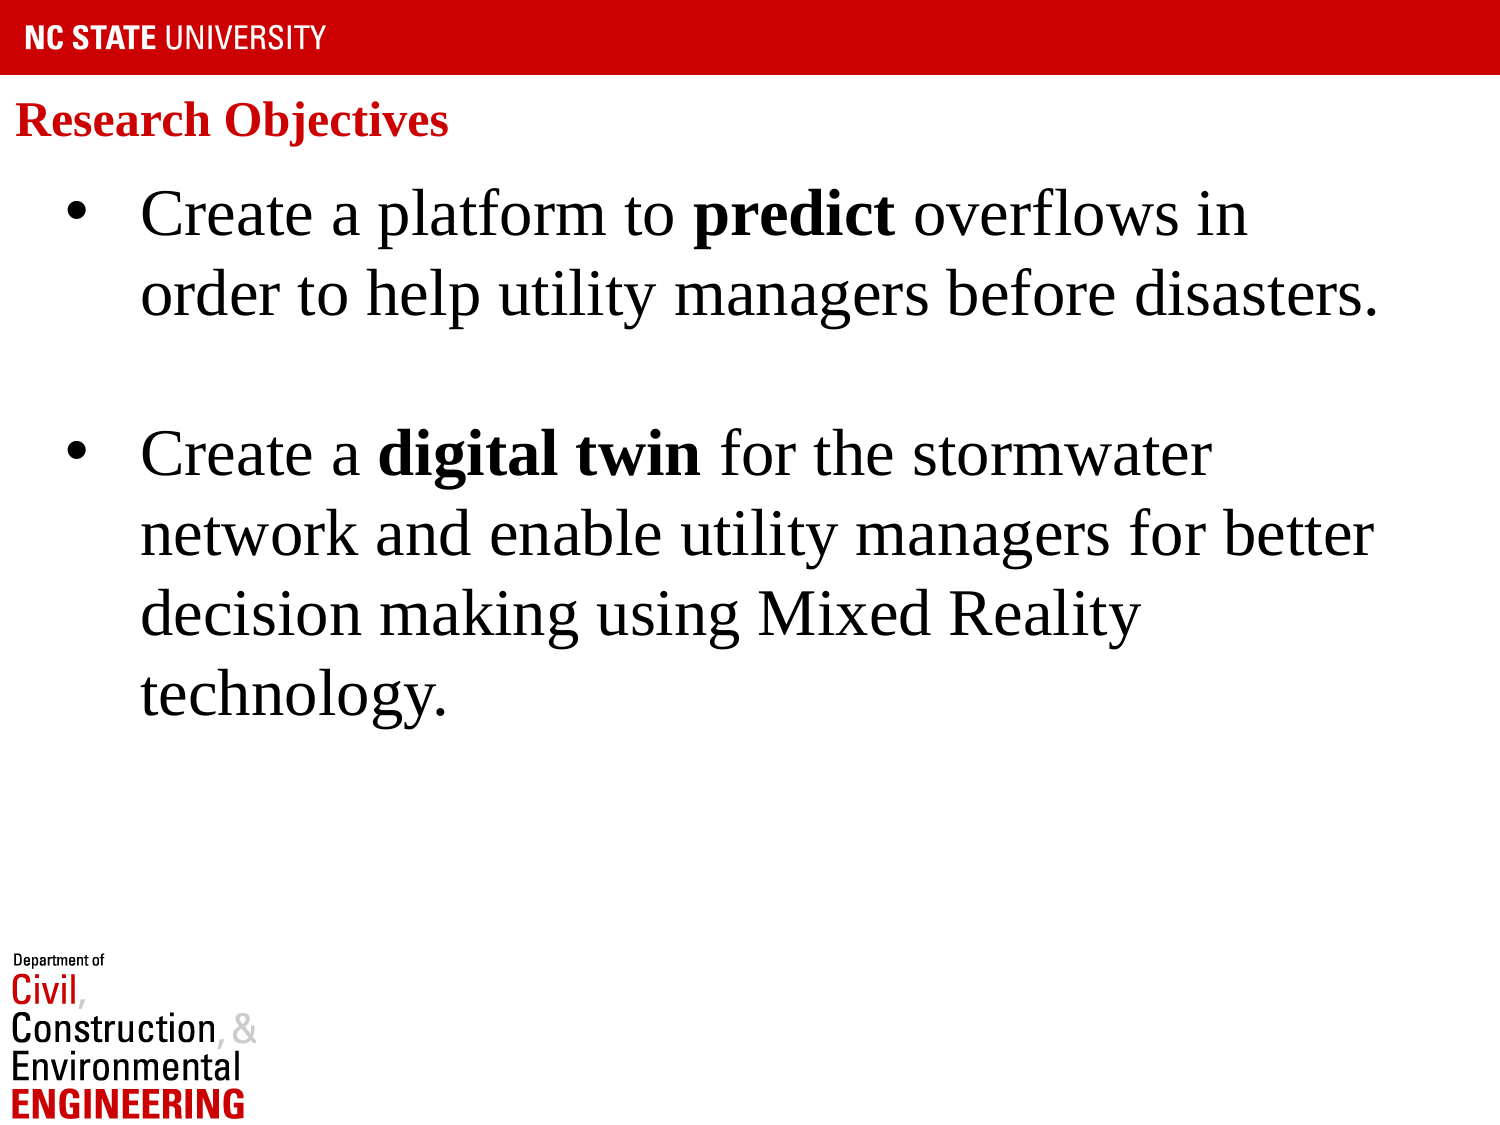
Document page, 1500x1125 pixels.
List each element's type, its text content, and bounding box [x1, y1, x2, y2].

title Research Objectives [0, 77, 1350, 155]
picture [0, 0, 1500, 75]
picture [12, 953, 256, 1119]
text_box Create a platform to predict overflows in order to help utility managers before disasters. Create a digital twin for the stormwater network and enable utility managers for better decision making using Mixed Reality technology. [50, 161, 1414, 816]
